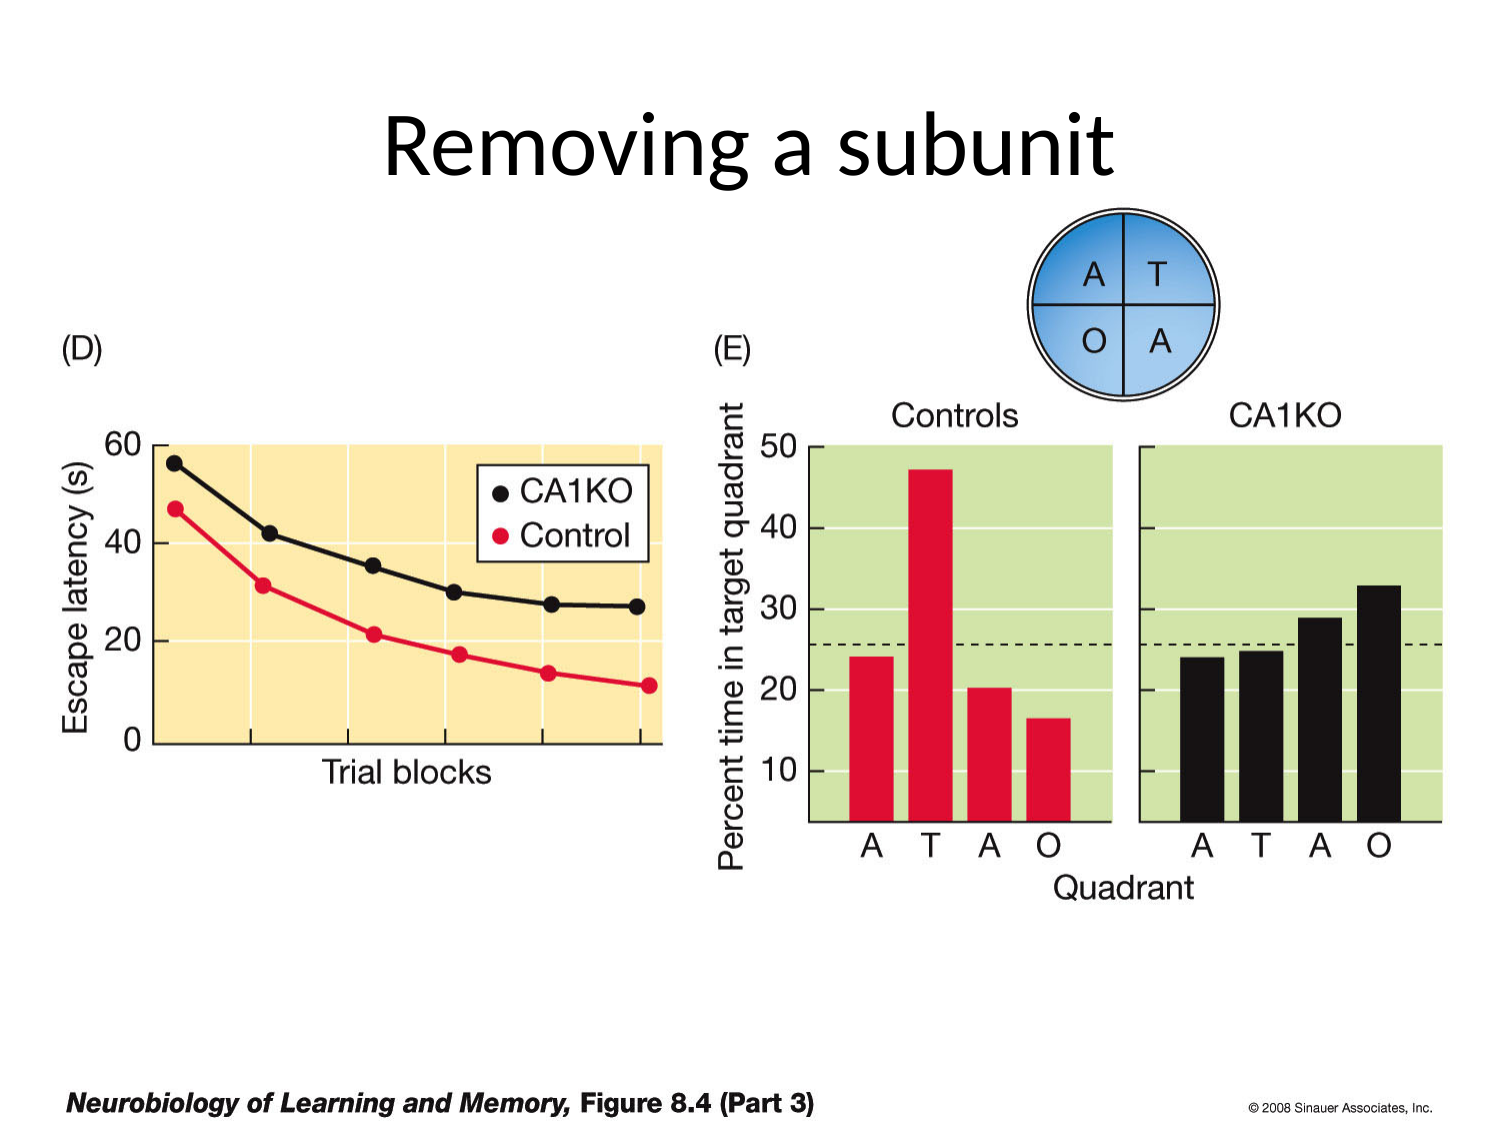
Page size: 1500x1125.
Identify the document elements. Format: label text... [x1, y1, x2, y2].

picture [49, 174, 1451, 1125]
title Removing a subunit [75, 45, 1425, 173]
